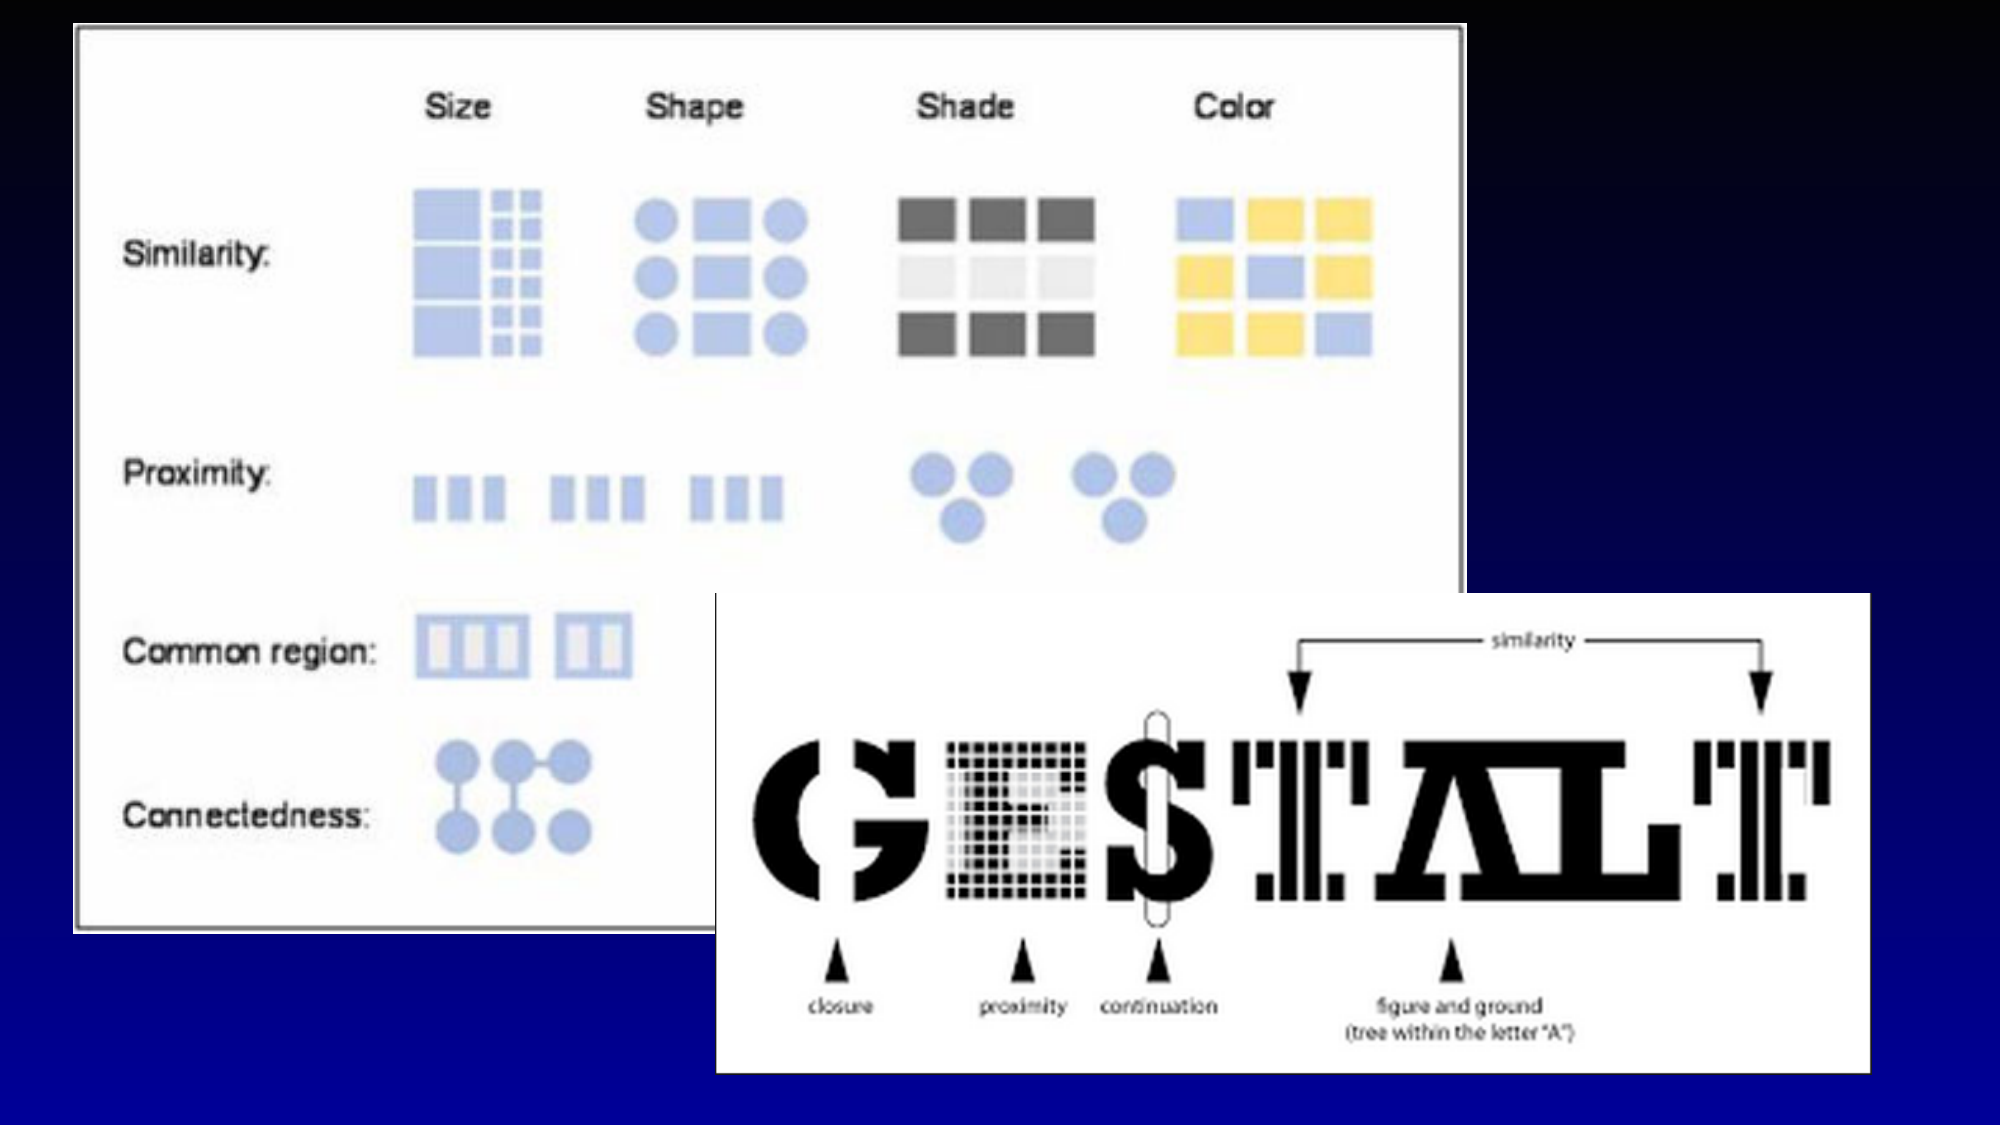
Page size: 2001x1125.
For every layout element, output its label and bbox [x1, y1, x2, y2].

picture [73, 23, 1872, 1076]
